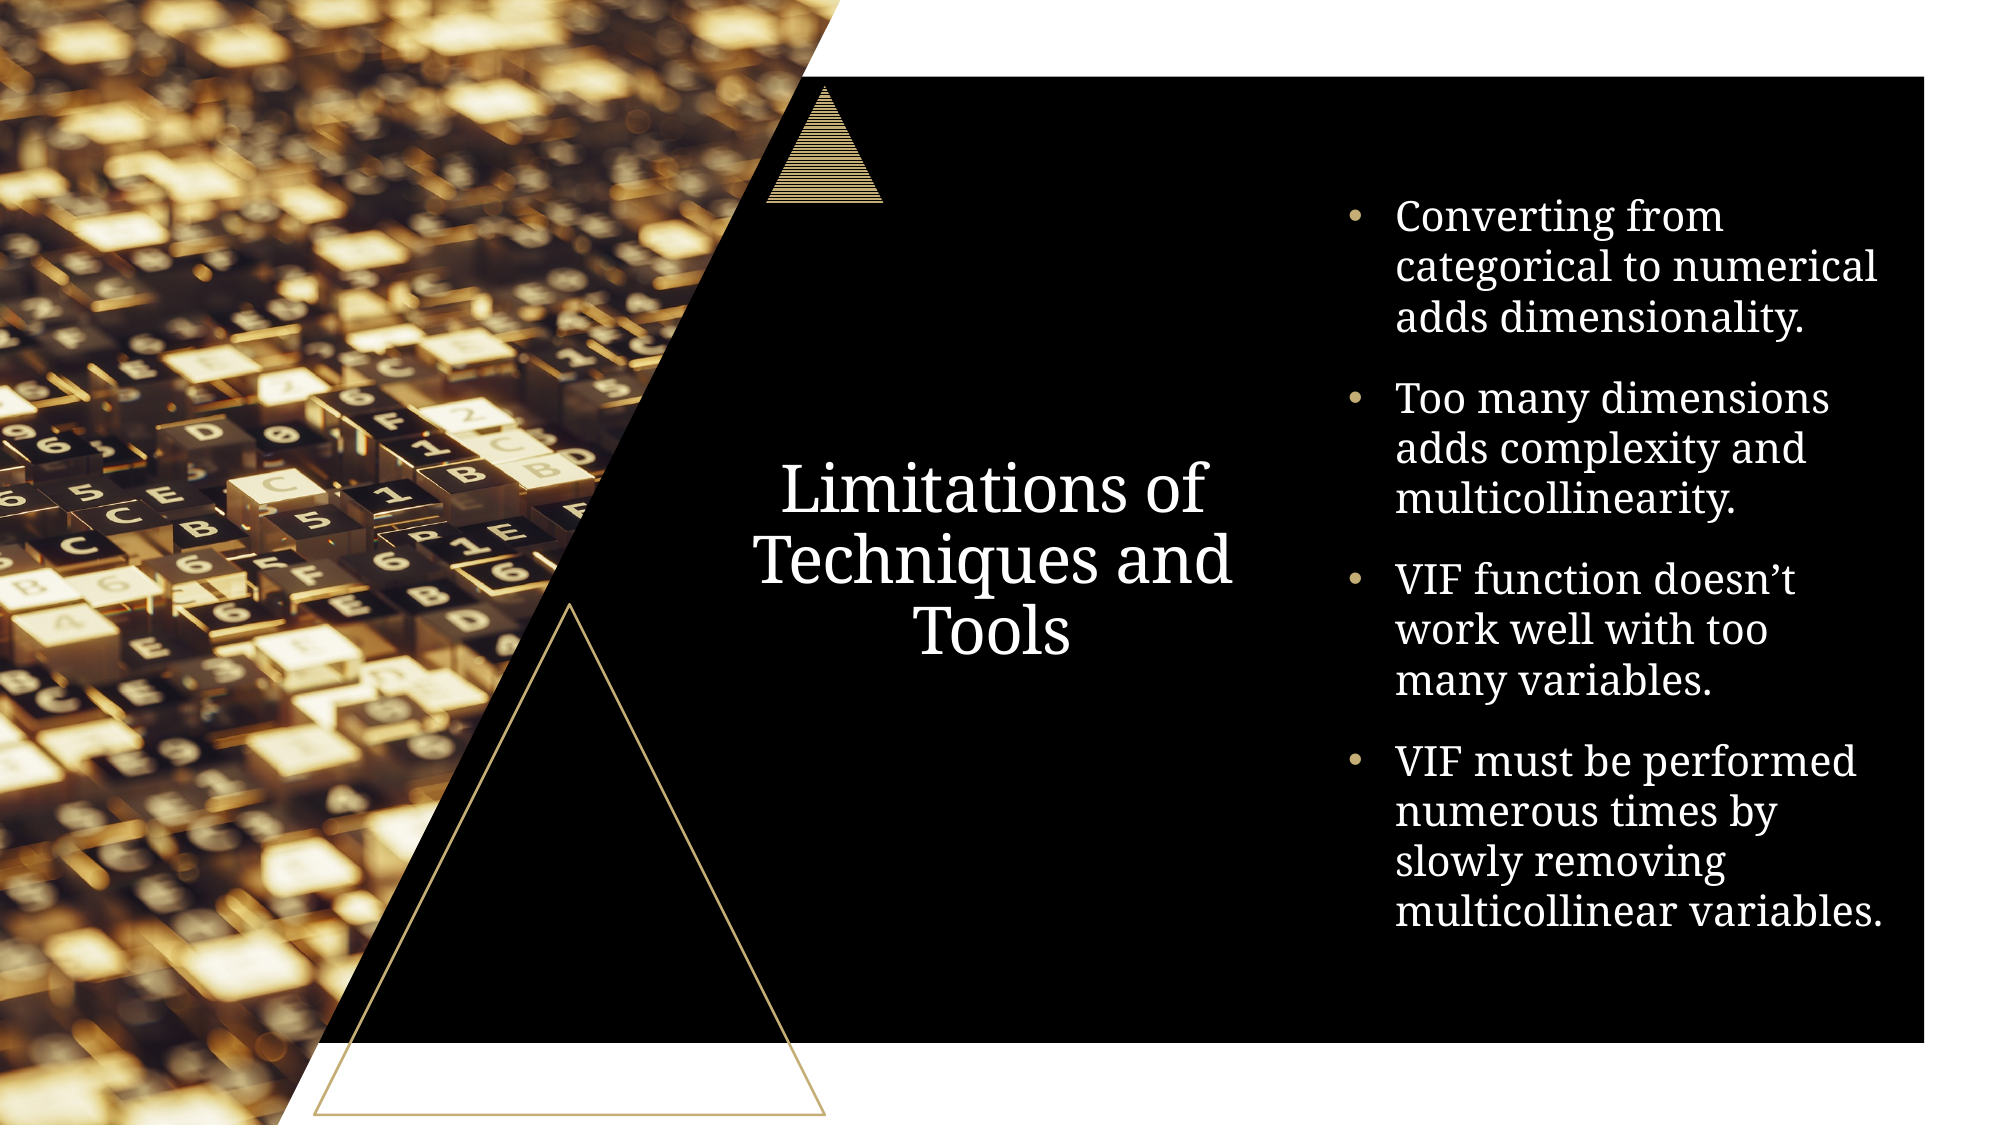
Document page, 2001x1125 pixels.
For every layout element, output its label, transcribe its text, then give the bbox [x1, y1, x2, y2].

picture [0, 0, 841, 1125]
list Converting from categorical to numerical adds dimensionality. Too many dimensions adds complexity and multicollinearity. VIF function doesn’t work well with too many variables. VIF must be performed numerous times by slowly removing multicollinear variables. [1348, 130, 1891, 995]
title Limitations of Techniques and Tools [850, 448, 1280, 677]
